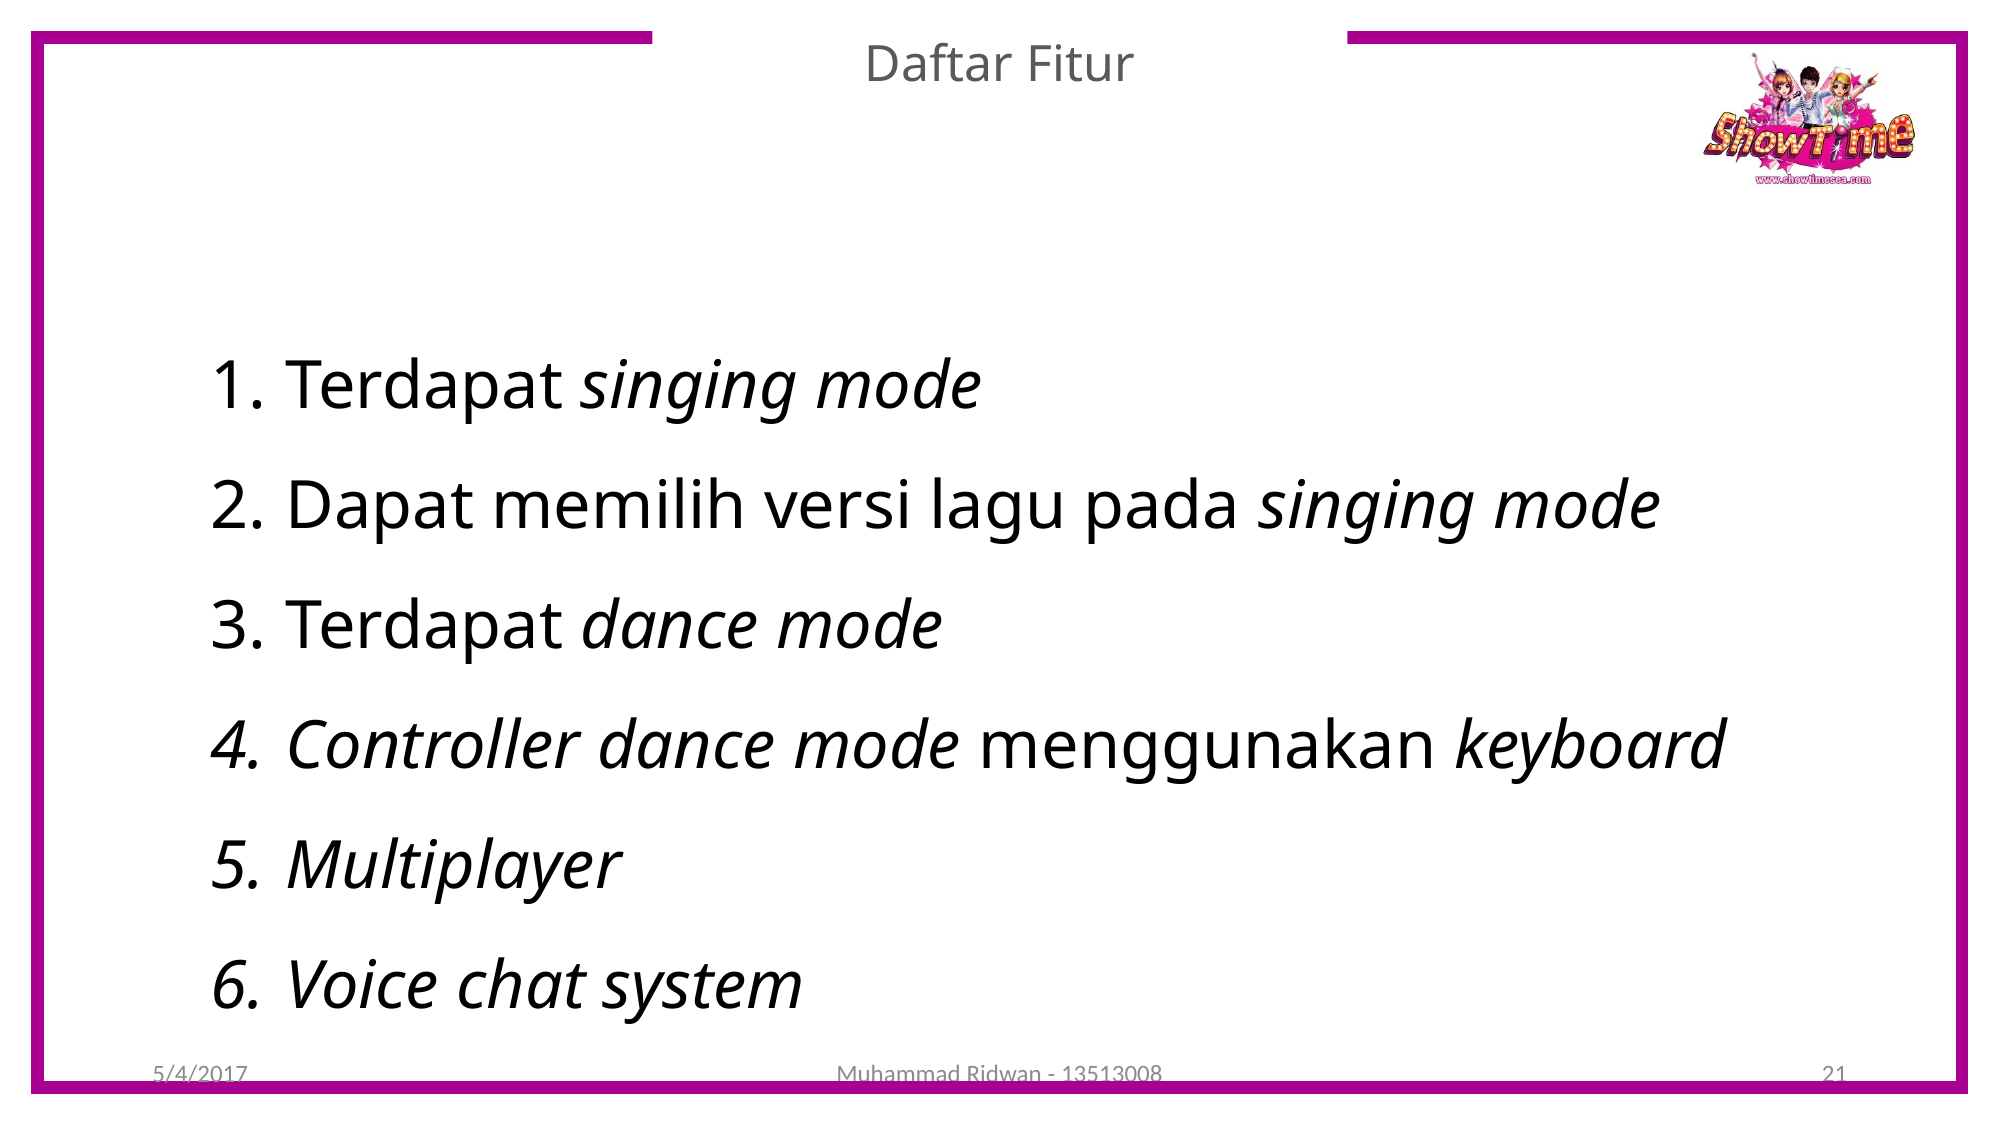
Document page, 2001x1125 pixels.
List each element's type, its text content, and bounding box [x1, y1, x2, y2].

picture [1687, 46, 1941, 196]
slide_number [137, 1042, 588, 1103]
slide_number 21 [1412, 1042, 1863, 1103]
footer Muhammad Ridwan - 13513008 [662, 1042, 1338, 1103]
text_box Terdapat singing mode Dapat memilih versi lagu pada singing mode Terdapat dance mode Controller dance mode menggunakan keyboard Multiplayer Voice chat system [195, 294, 1805, 1029]
text_box [37, 36, 1963, 1088]
text_box Daftar Fitur [651, 0, 1348, 124]
